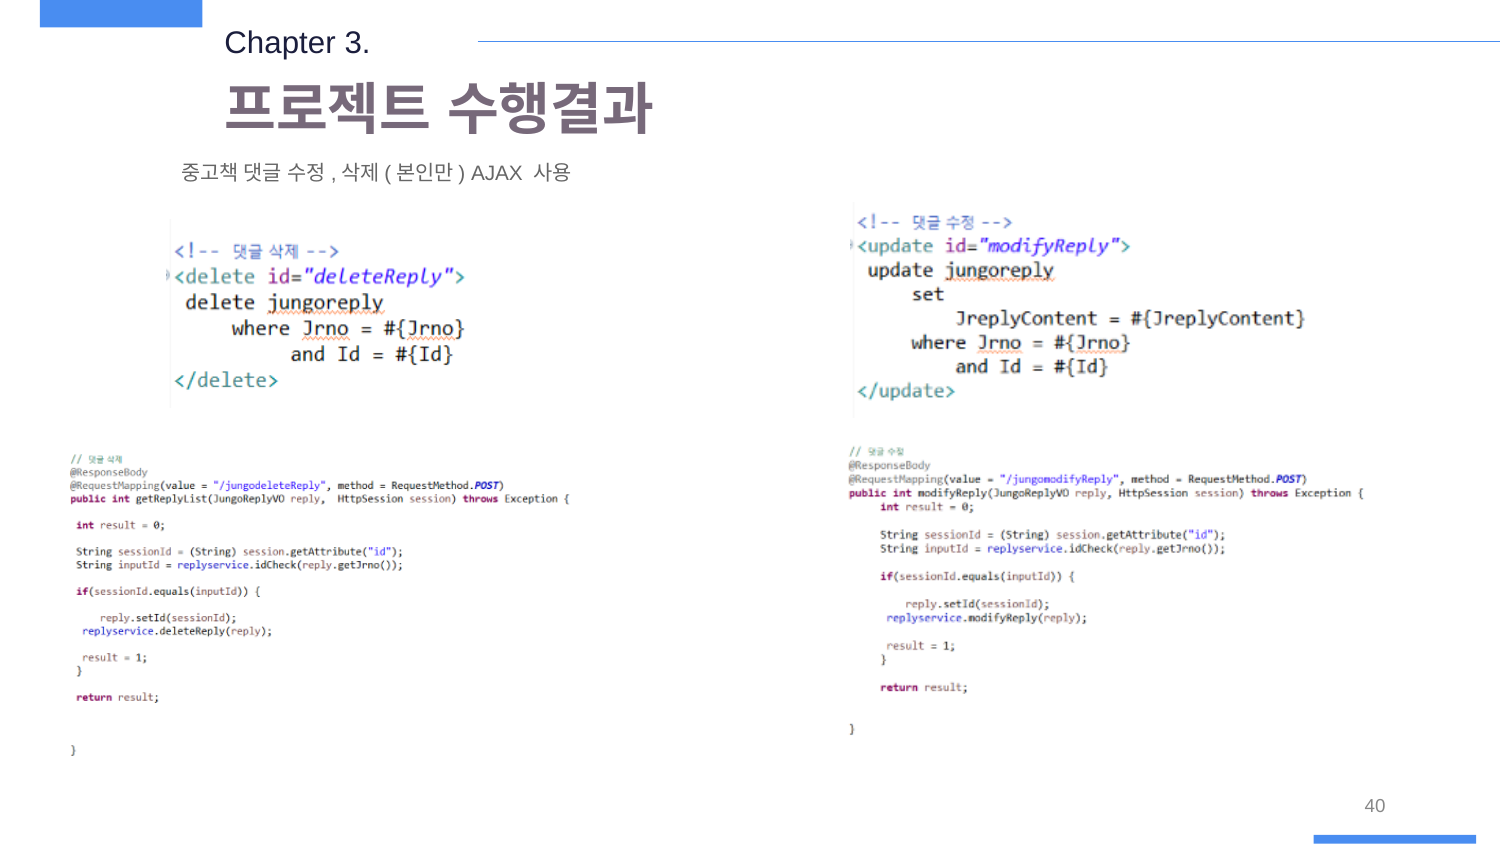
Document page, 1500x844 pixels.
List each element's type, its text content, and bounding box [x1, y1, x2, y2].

picture [166, 219, 586, 408]
picture [808, 431, 1398, 747]
text_box 프로젝트 수행결과 [213, 67, 792, 146]
text_box [39, 0, 203, 28]
text_box Chapter 3. [213, 16, 478, 66]
text_box 중고책 댓글 수정,삭제(본인만) AJAX 사용 [166, 146, 729, 197]
slide_number 40 [1059, 782, 1397, 827]
picture [850, 202, 1356, 419]
picture [50, 451, 596, 760]
text_box [1313, 834, 1477, 844]
